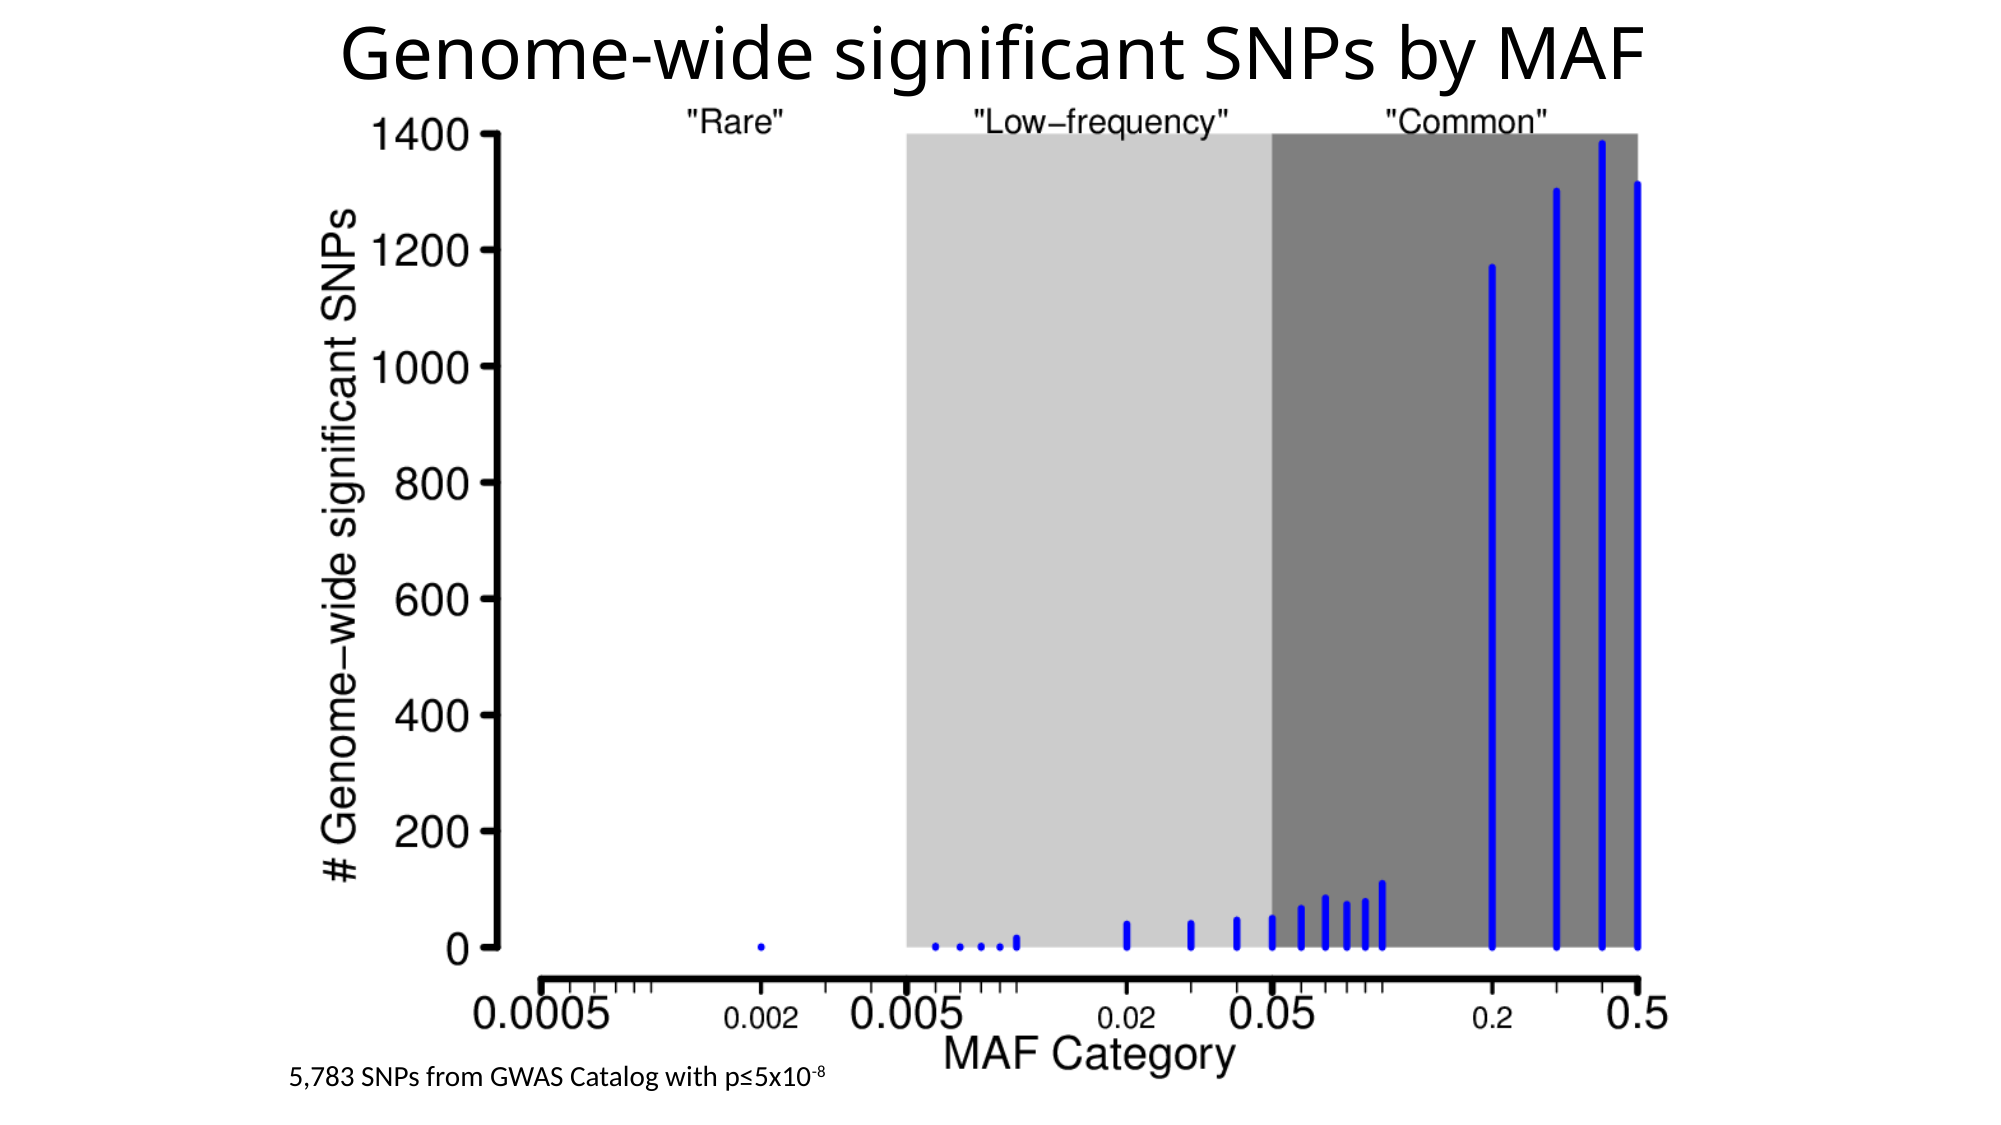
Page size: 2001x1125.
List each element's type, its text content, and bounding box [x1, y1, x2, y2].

title Genome-wide significant SNPs by MAF [324, 0, 1675, 87]
picture [249, 87, 1750, 1125]
